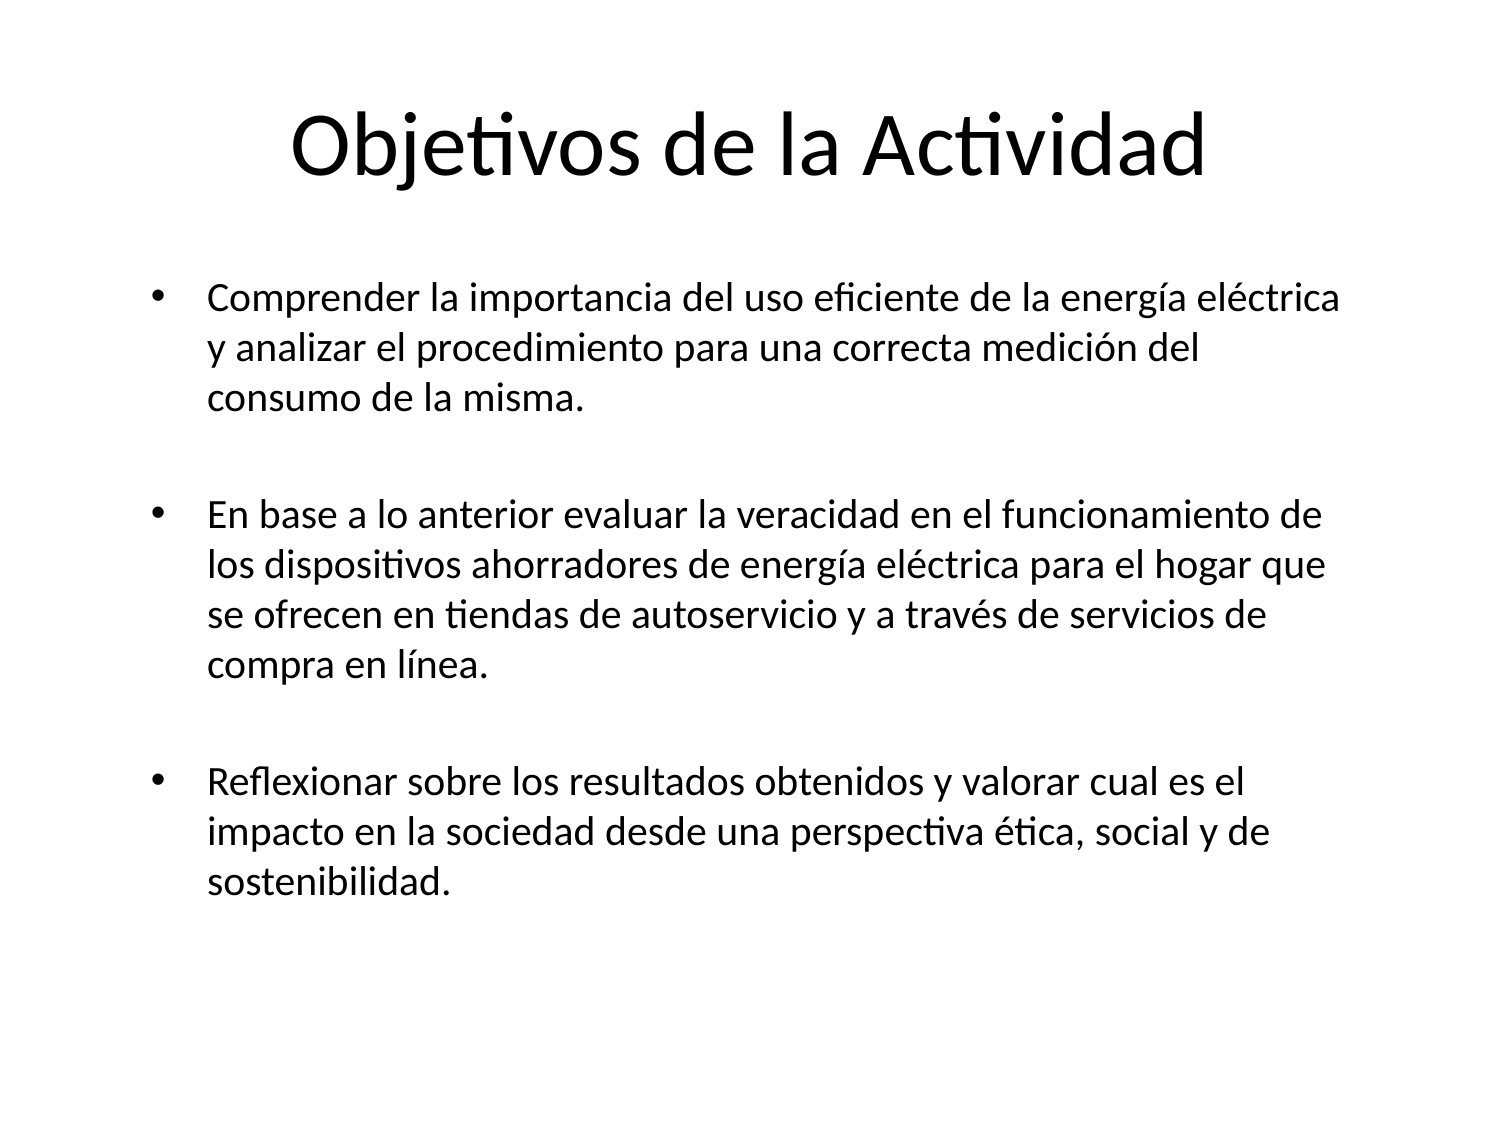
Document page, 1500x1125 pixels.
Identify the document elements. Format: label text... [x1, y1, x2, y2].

title Objetivos de la Actividad [75, 45, 1425, 233]
list Comprender la importancia del uso eficiente de la energía eléctrica y analizar el procedimiento para una correcta medición del consumo de la misma. En base a lo anterior evaluar la veracidad en el funcionamiento de los dispositivos ahorradores de energía eléctrica para el hogar que se ofrecen en tiendas de autoservicio y a través de servicios de compra en línea. Reflexionar sobre los resultados obtenidos y valorar cual es el impacto en la sociedad desde una perspectiva ética, social y de sostenibilidad. [135, 262, 1365, 1005]
